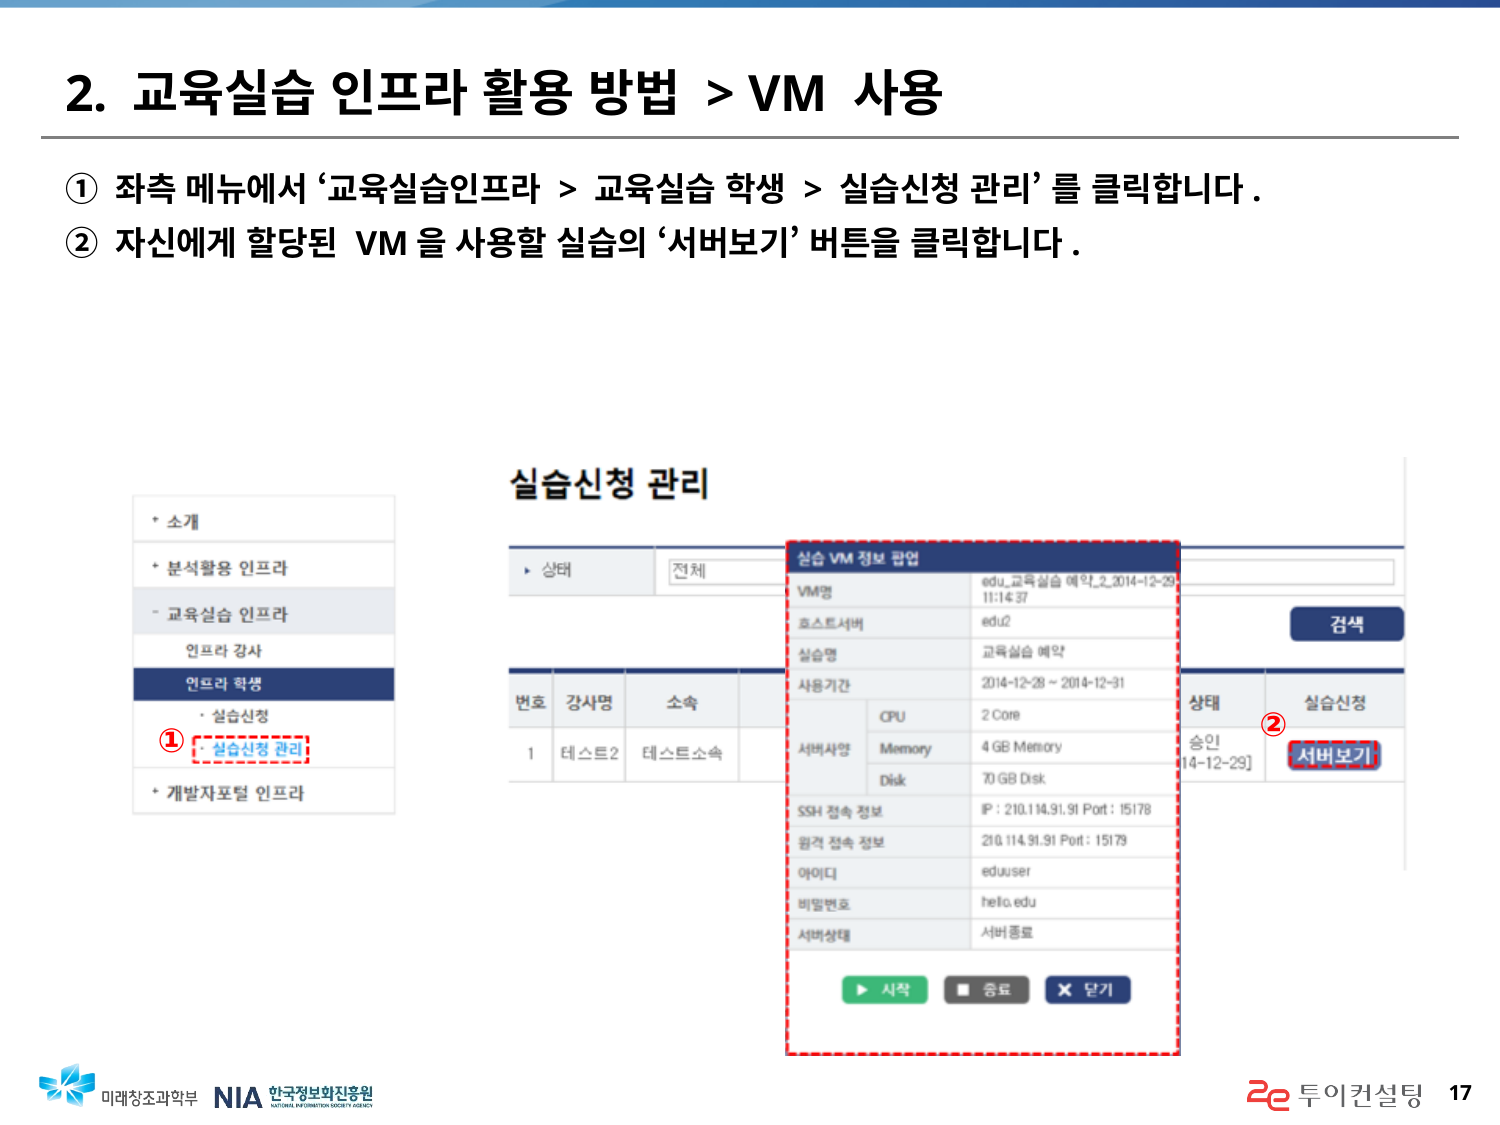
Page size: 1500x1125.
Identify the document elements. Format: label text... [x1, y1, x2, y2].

picture [503, 457, 1426, 1057]
list ① 좌측 메뉴에서 ‘교육실습인프라 > 교육실습 학생 > 실습신청 관리’ 를 클릭합니다. ② 자신에게 할당된 VM을 사용할 실습의 ‘서버보기’ 버튼을 클릭합니다. [50, 152, 1457, 805]
picture [0, 0, 1500, 225]
picture [111, 457, 413, 825]
picture [33, 1057, 199, 1109]
picture [210, 1075, 377, 1118]
title 2. 교육실습 인프라 활용 방법 > VM 사용 [50, 53, 965, 133]
